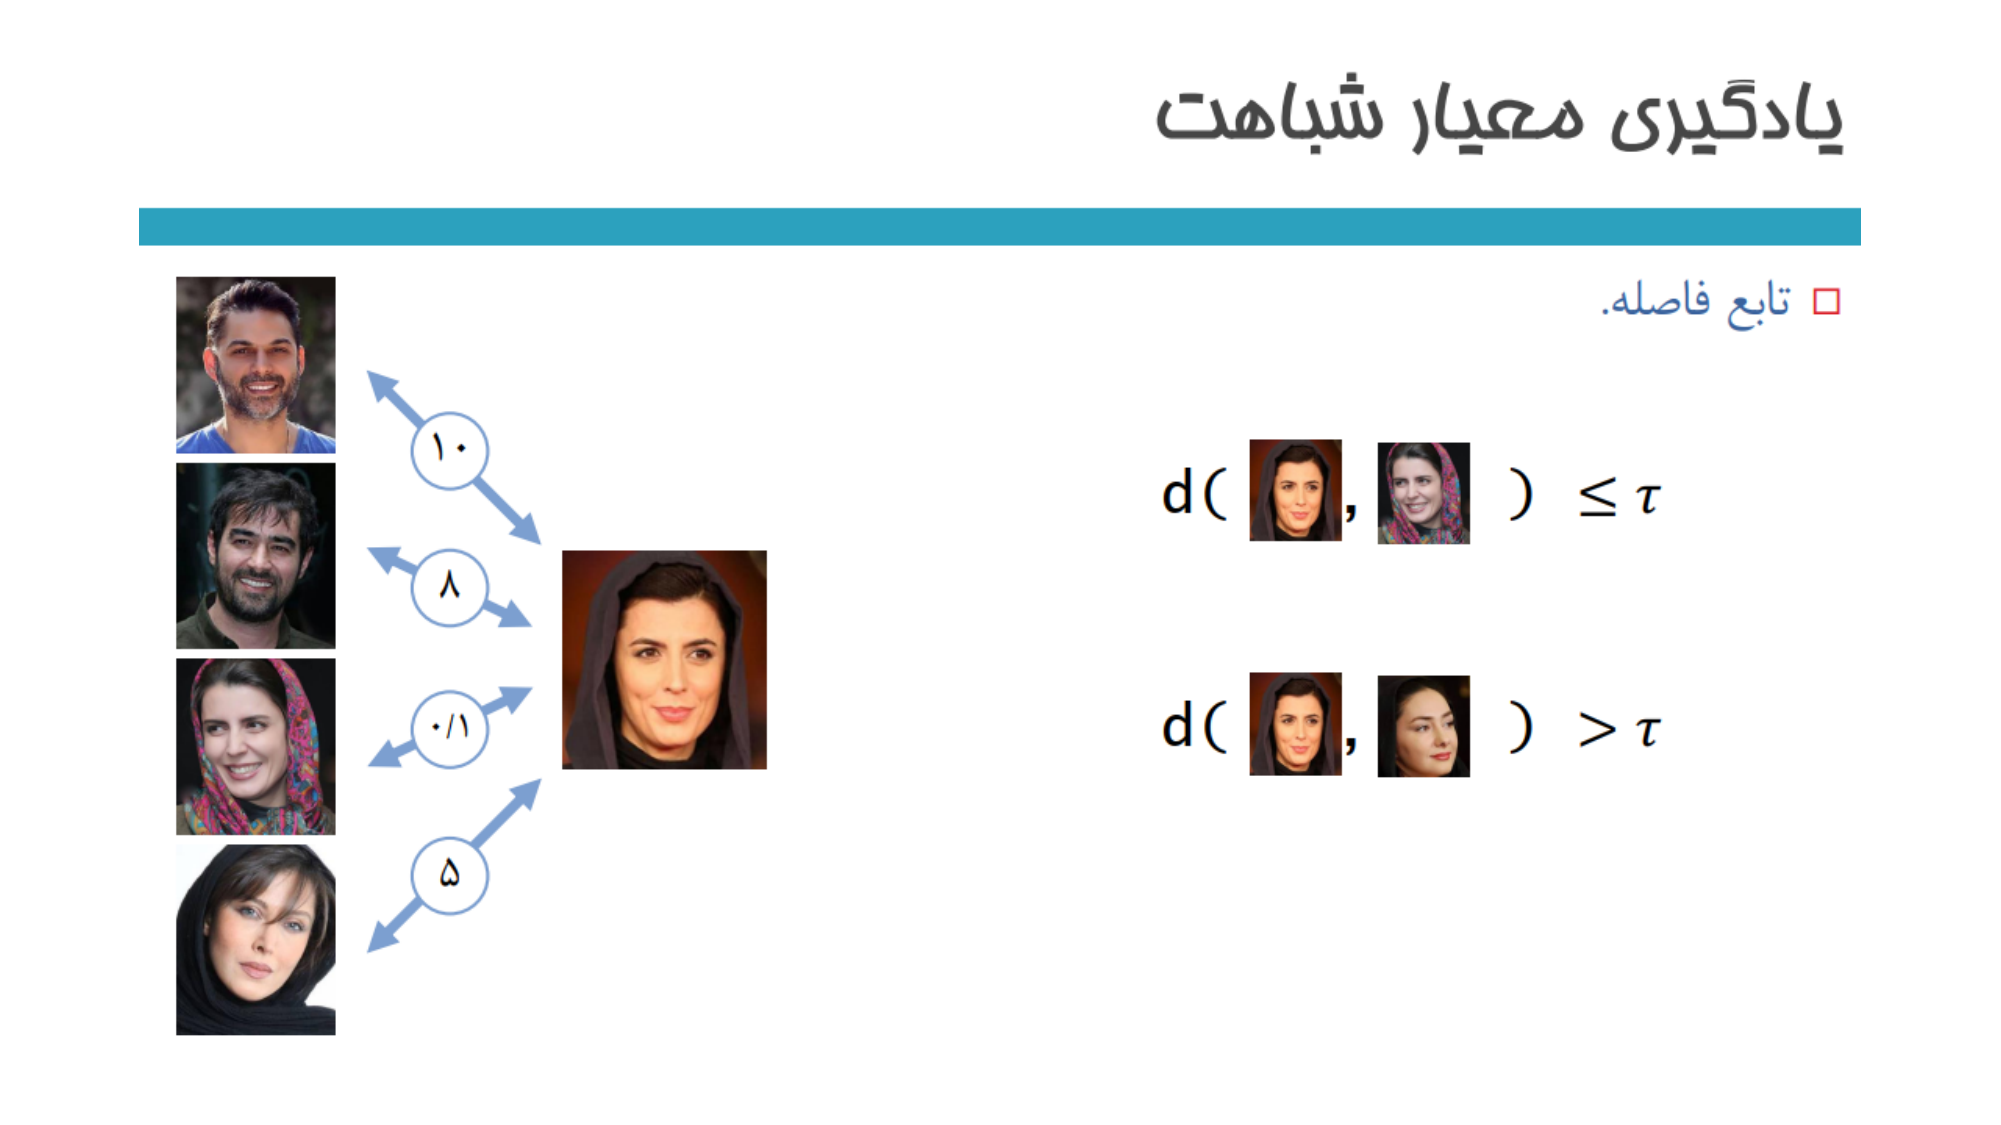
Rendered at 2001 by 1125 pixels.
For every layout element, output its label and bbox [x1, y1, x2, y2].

picture [139, 66, 1861, 1059]
